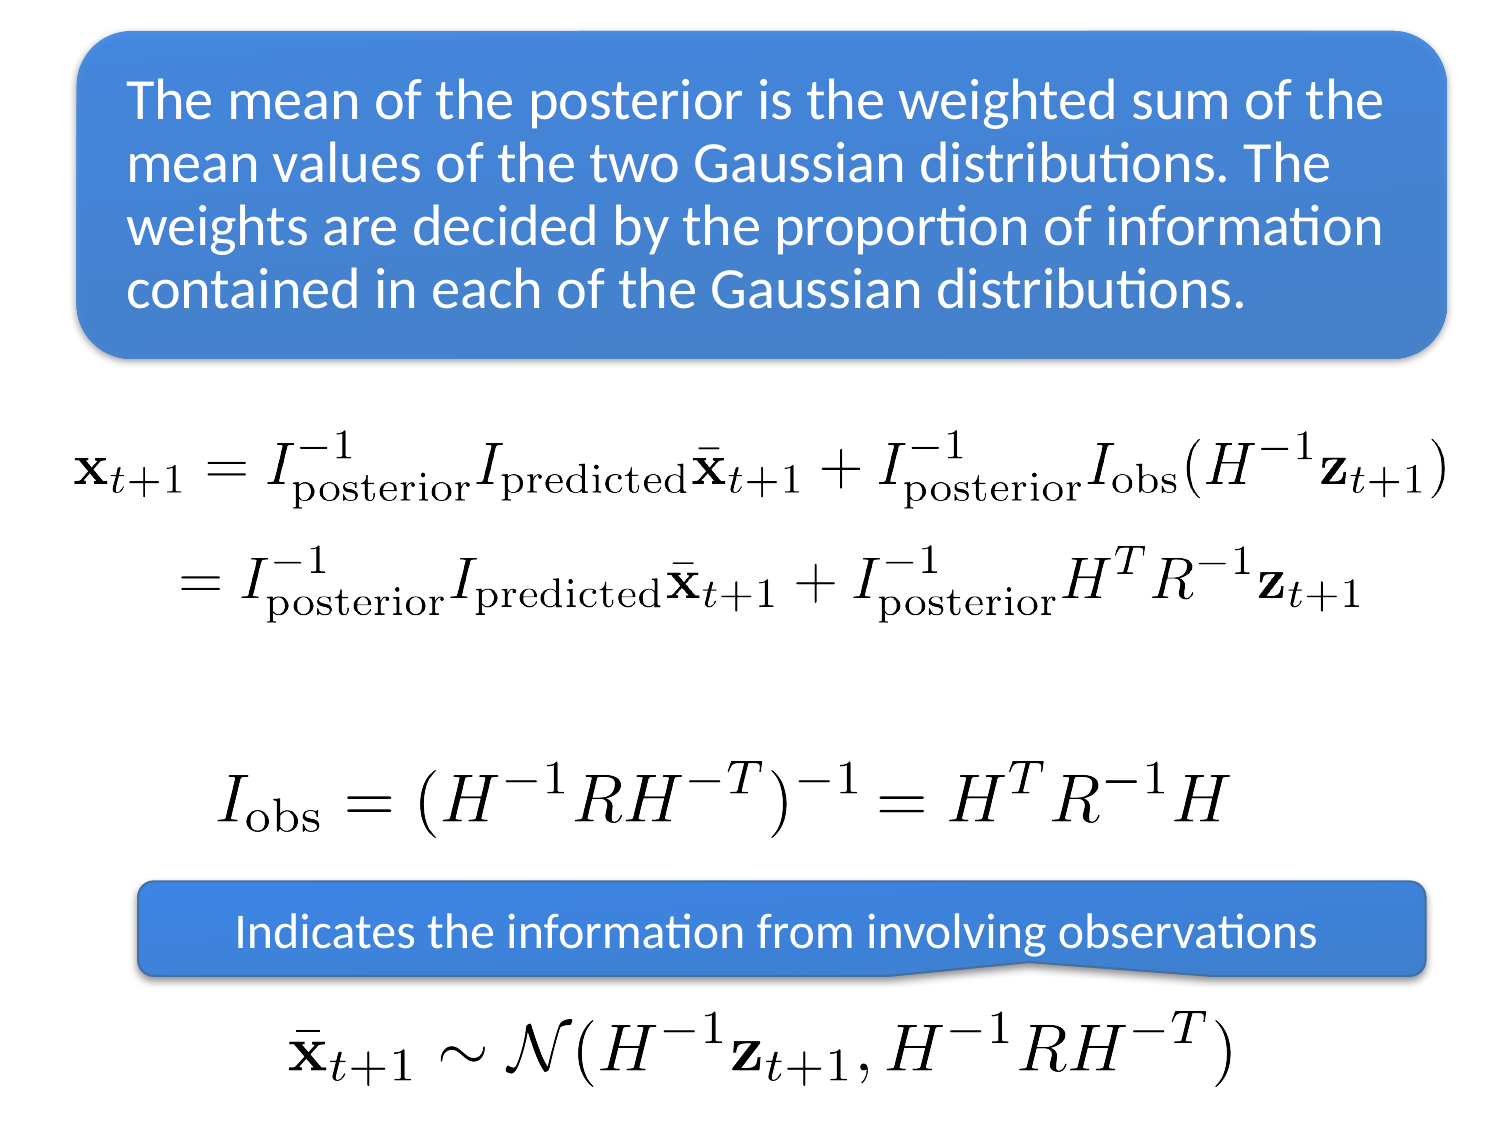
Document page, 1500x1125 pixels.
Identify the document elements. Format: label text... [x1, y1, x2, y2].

picture [181, 544, 1359, 624]
picture [879, 761, 1231, 823]
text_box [76, 30, 1448, 389]
text_box Indicates the information from involving observations [136, 880, 1427, 977]
picture [288, 1010, 1231, 1088]
picture [73, 430, 1446, 509]
picture [217, 761, 857, 838]
